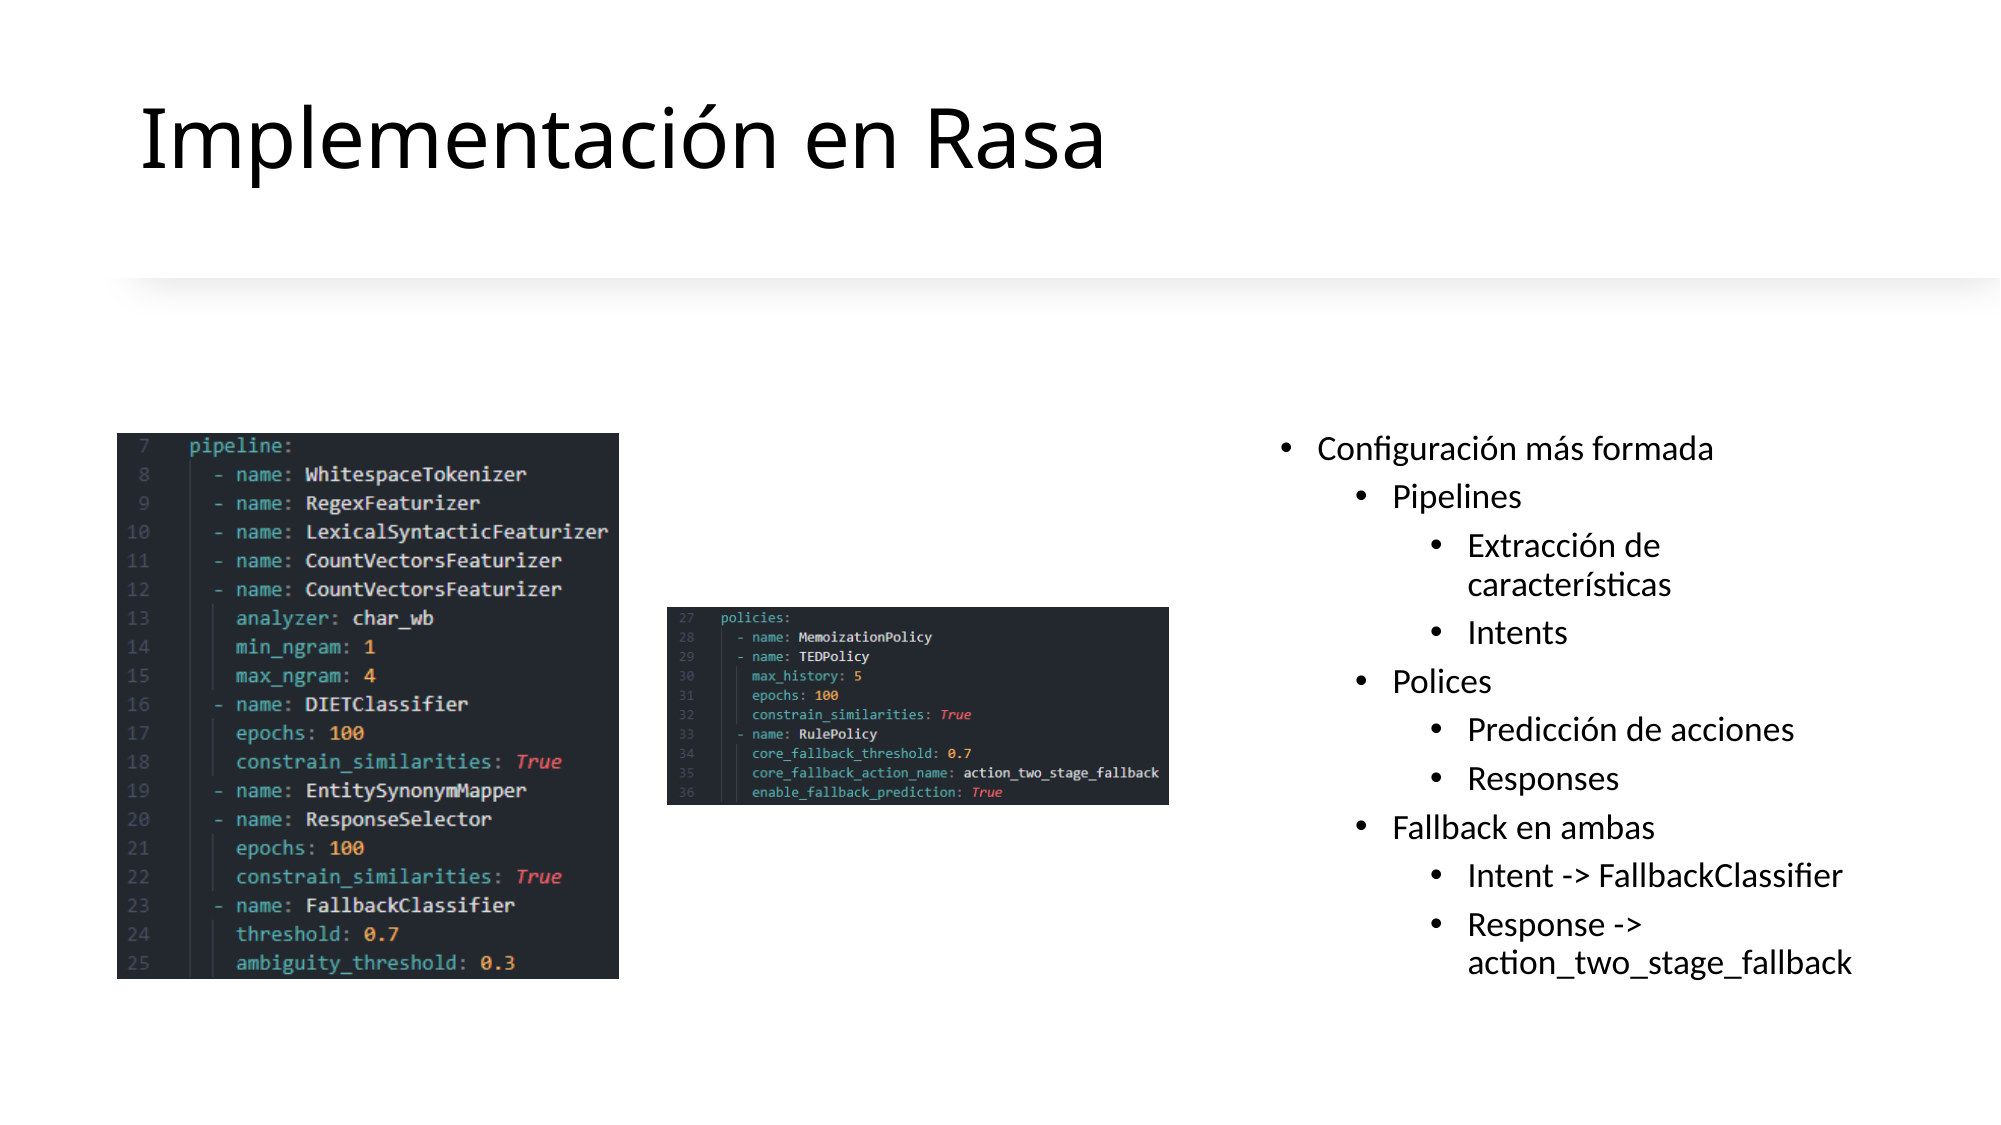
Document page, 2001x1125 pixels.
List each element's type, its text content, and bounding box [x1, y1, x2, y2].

text_box [0, 0, 2000, 279]
list Configuración más formada Pipelines Extracción de características Intents Polices Predicción de acciones Responses Fallback en ambas Intent -> FallbackClassifier Response -> action_two_stage_fallback [1265, 406, 1880, 1007]
picture [117, 433, 619, 979]
picture [667, 607, 1169, 805]
title Implementación en Rasa [124, 50, 1791, 233]
